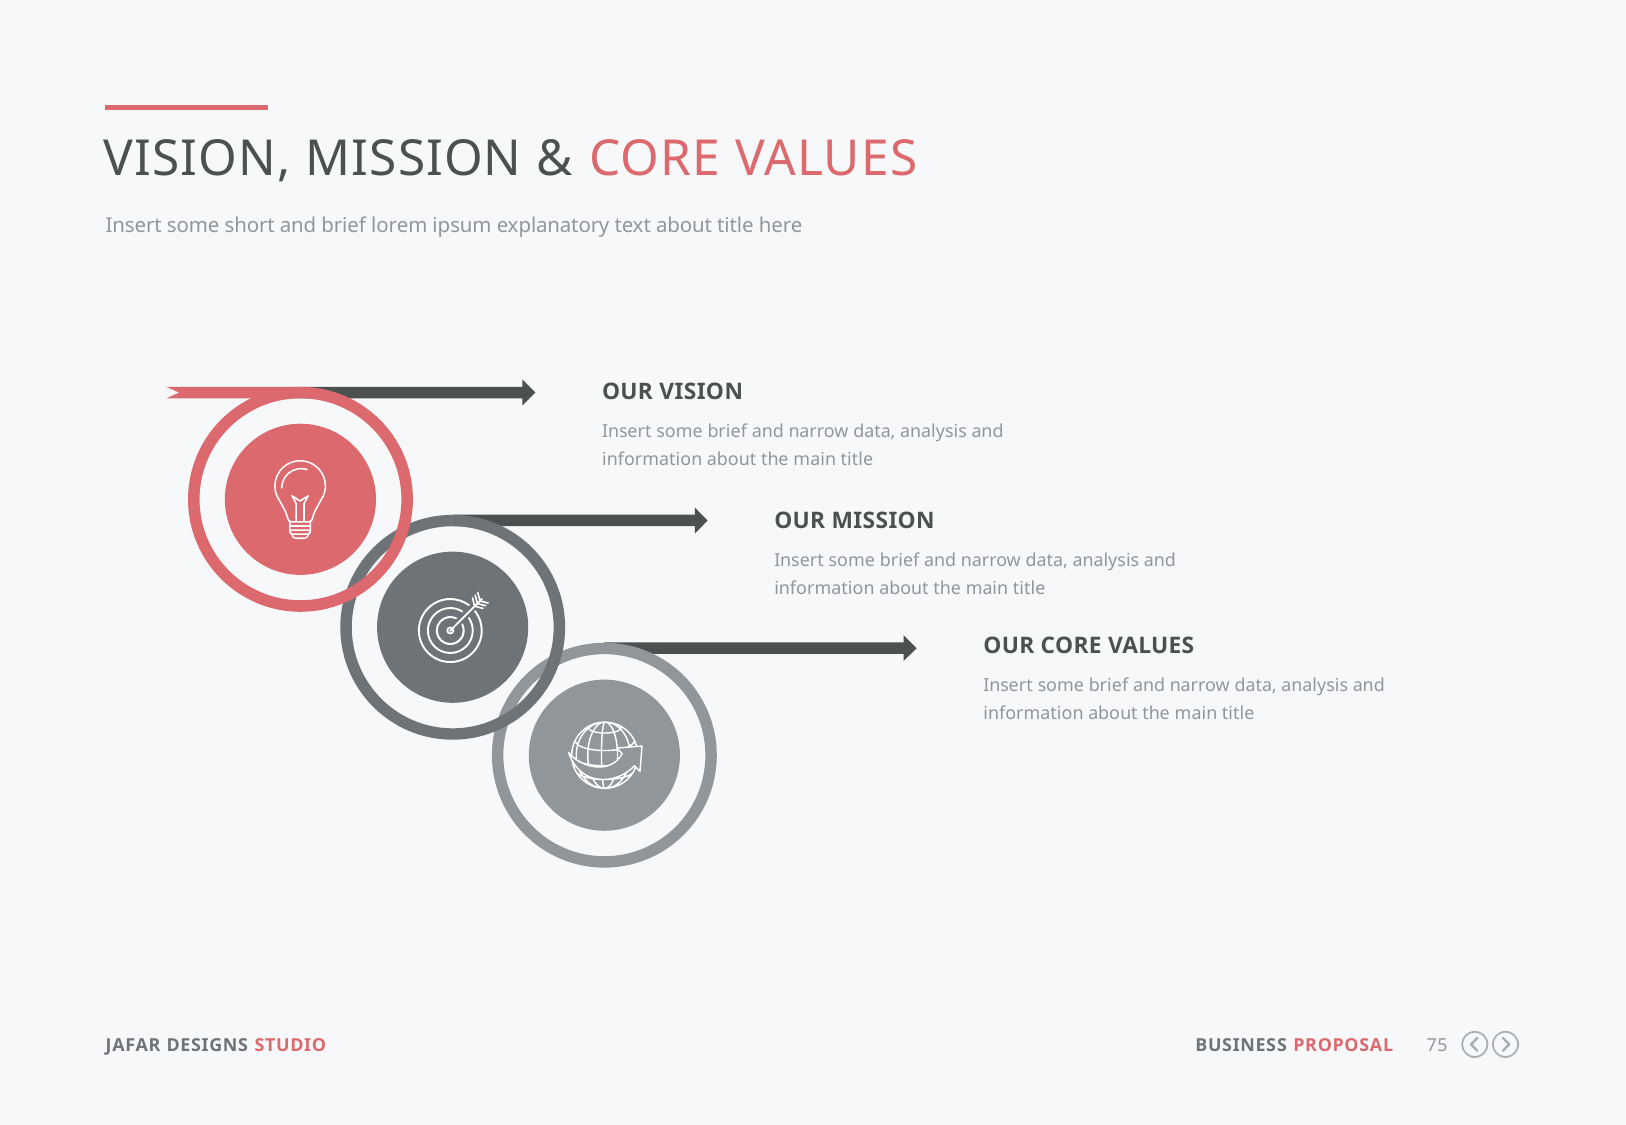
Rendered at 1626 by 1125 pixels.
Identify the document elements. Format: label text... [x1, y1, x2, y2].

list Insert some short and brief lorem ipsum explanatory text about title here [105, 209, 1519, 241]
list Vision, Mission & Core Values [103, 125, 1518, 188]
text_box [459, 507, 708, 534]
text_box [224, 423, 376, 575]
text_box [601, 377, 1078, 471]
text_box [774, 505, 1250, 599]
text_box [983, 631, 1459, 724]
text_box [347, 575, 366, 588]
text_box [407, 514, 566, 679]
text_box [612, 635, 917, 662]
text_box [301, 386, 413, 551]
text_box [528, 679, 680, 831]
text_box [491, 642, 717, 868]
text_box [166, 386, 301, 399]
text_box [188, 399, 377, 612]
text_box [376, 530, 396, 562]
text_box [340, 598, 528, 740]
text_box [307, 379, 536, 406]
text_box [377, 551, 529, 703]
